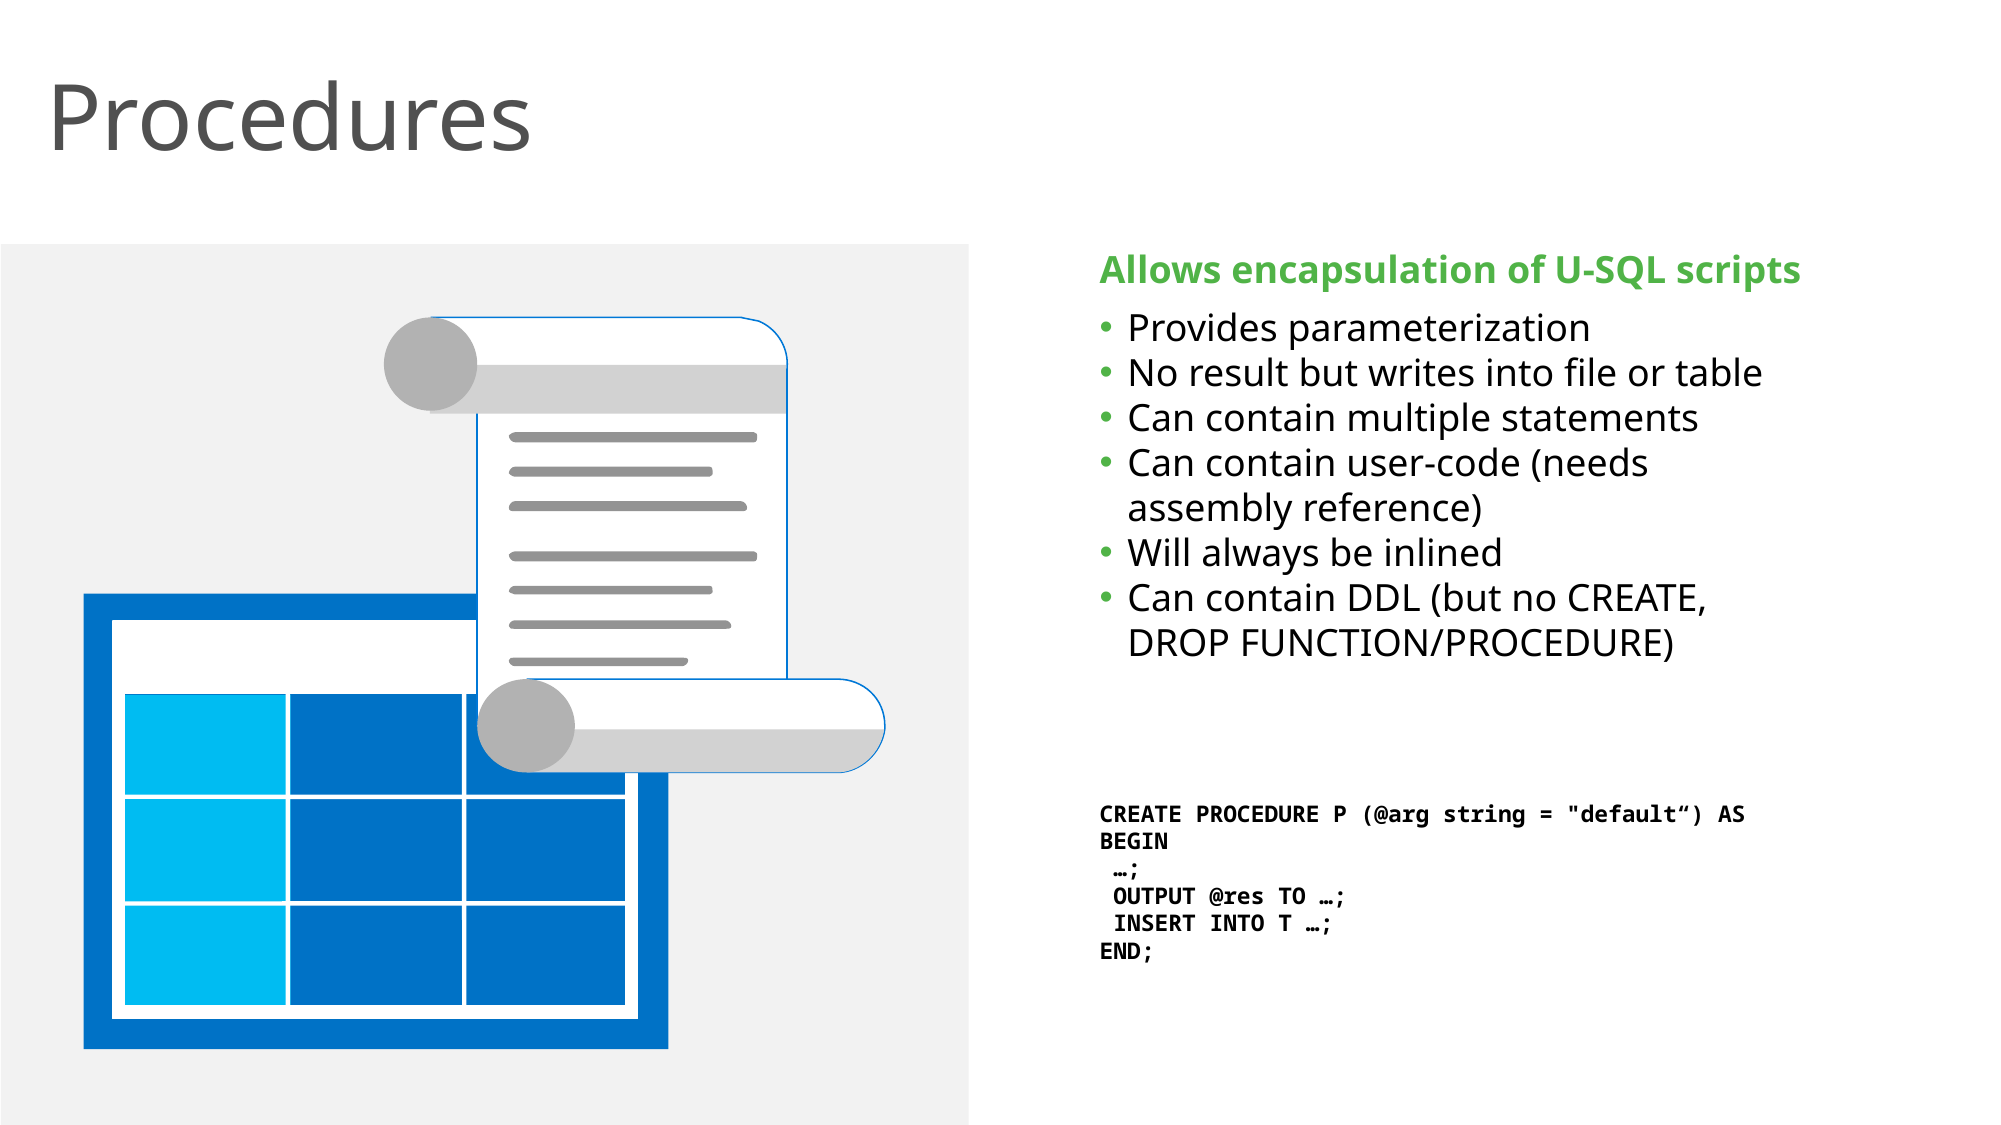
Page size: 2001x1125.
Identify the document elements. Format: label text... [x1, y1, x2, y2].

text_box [383, 317, 885, 773]
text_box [83, 593, 669, 1050]
list Allows encapsulation of U-SQL scripts Provides parameterization No result but writes into file or table Can contain multiple statements Can contain user-code (needs assembly reference) Will always be inlined Can contain DDL (but no CREATE, DROP FUNCTION/PROCEDURE) CREATE PROCEDURE P (@arg string = "default“) AS BEGIN …; OUTPUT @res TO …; INSERT INTO T …; END; [1084, 251, 1828, 964]
title Procedures [31, 50, 1969, 192]
